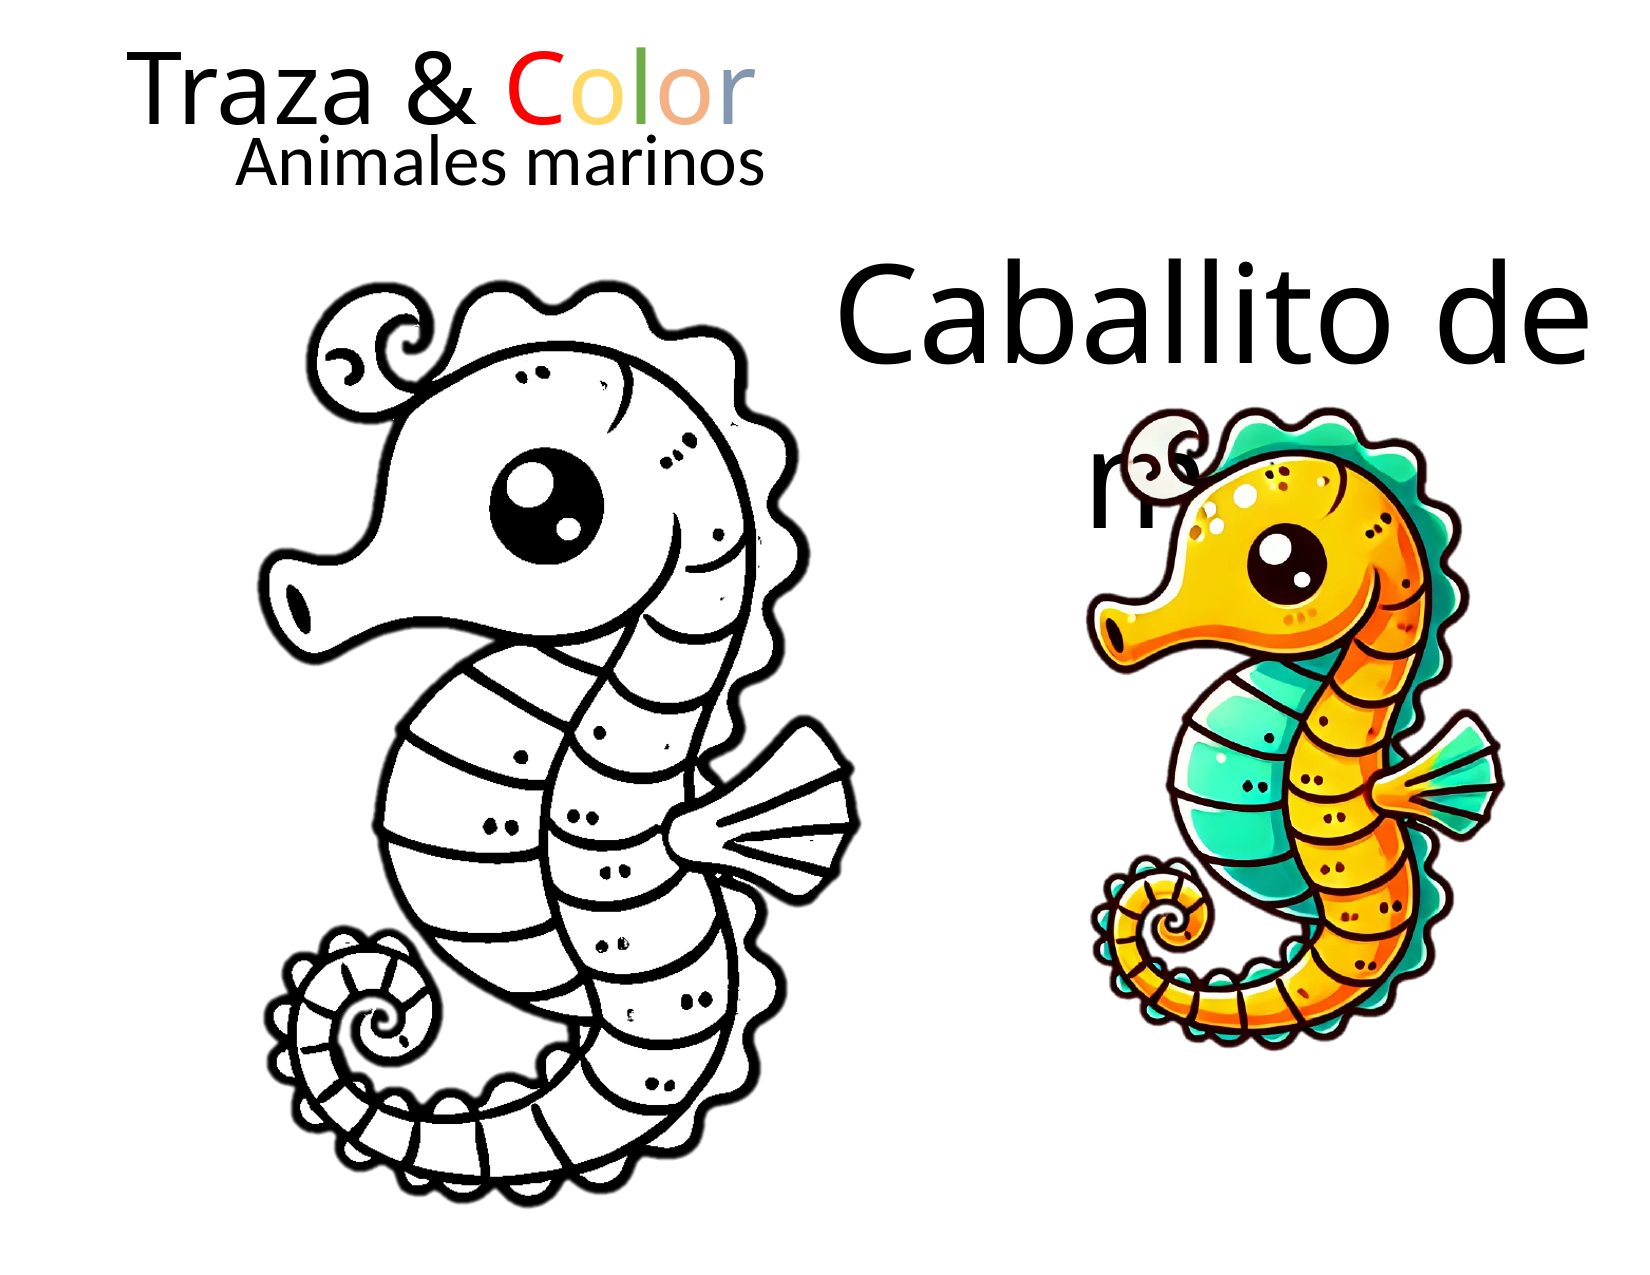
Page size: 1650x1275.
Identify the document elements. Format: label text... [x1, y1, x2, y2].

text_box Traza & Color [111, 16, 916, 152]
text_box Animales marinos [116, 152, 886, 194]
text_box Caballito de mar [1095, 218, 1650, 347]
picture [14, 194, 1650, 1275]
